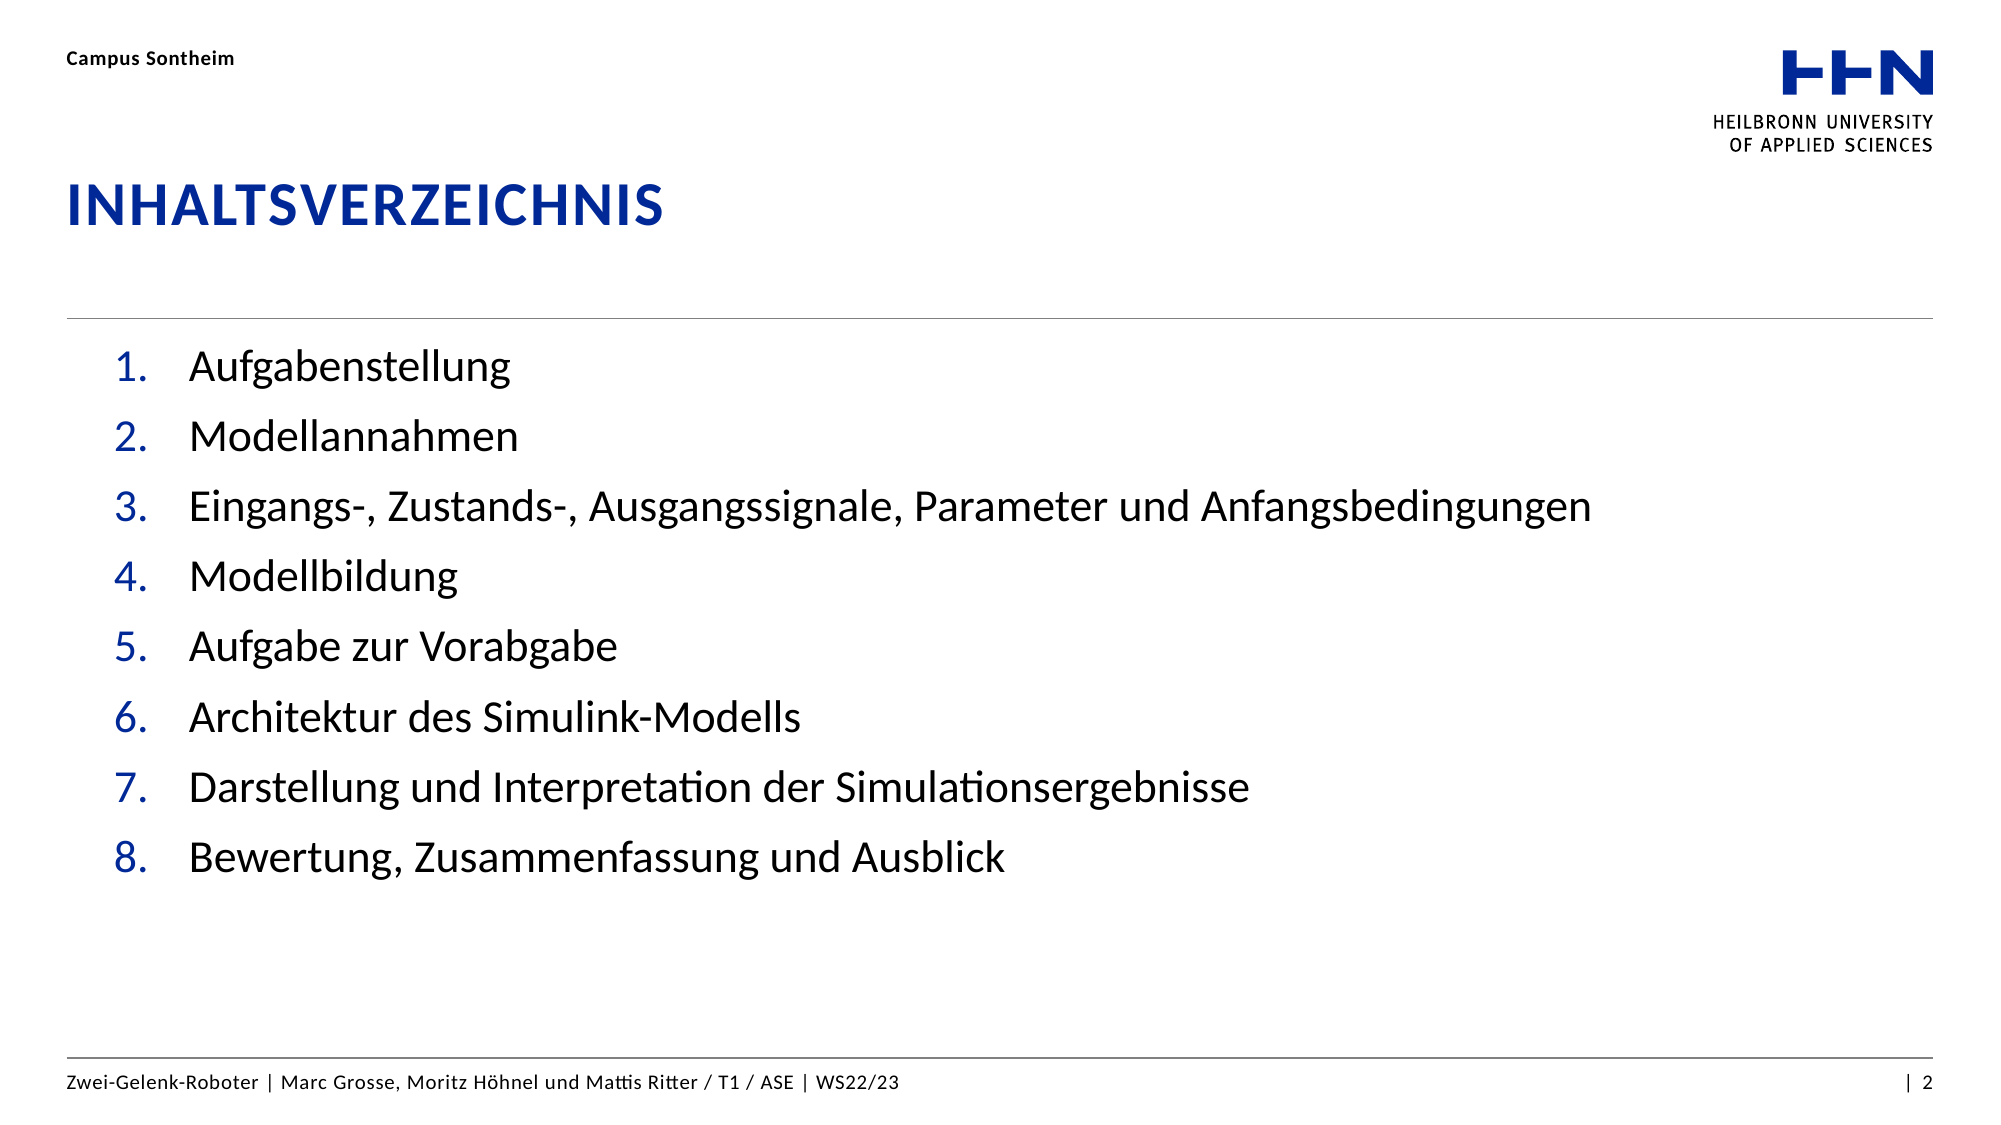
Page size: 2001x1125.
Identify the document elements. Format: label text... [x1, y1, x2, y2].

footer Zwei-Gelenk-Roboter | Marc Grosse, Moritz Höhnel und Mattis Ritter / T1 / ASE | WS22/23 [66, 1068, 1277, 1105]
list Aufgabenstellung Modellannahmen Eingangs-, Zustands-, Ausgangssignale, Parameter und Anfangsbedingungen Modellbildung Aufgabe zur Vorabgabe Architektur des Simulink-Modells Darstellung und Interpretation der Simulationsergebnisse Bewertung, Zusammenfassung und Ausblick [66, 332, 1933, 1047]
slide_number | 2 [1621, 1068, 1933, 1105]
title Inhaltsverzeichnis [66, 169, 1933, 311]
slide_number Campus Sontheim [66, 45, 1277, 81]
